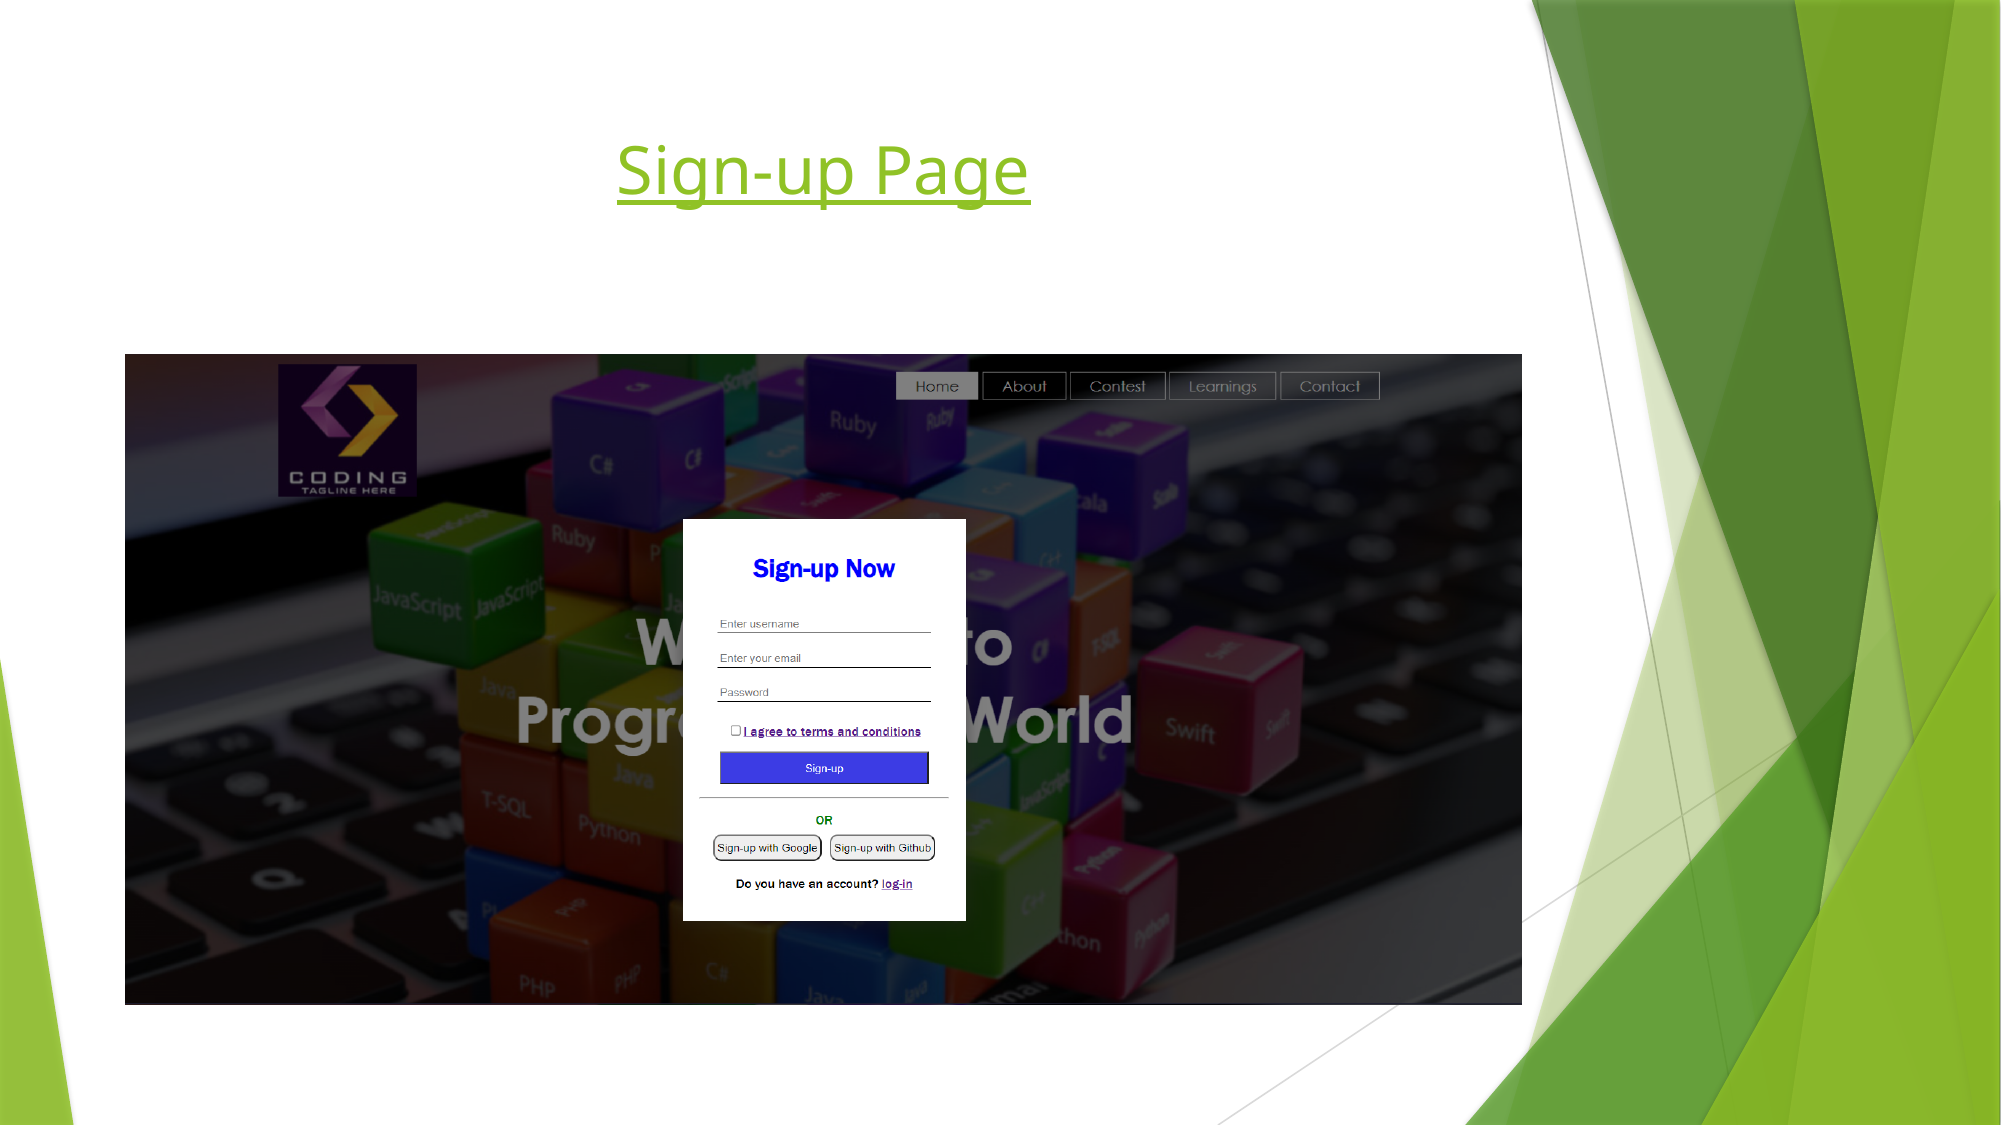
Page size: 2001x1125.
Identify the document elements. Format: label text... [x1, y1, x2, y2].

title Sign-up Page [125, 120, 1522, 317]
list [125, 353, 1522, 1006]
